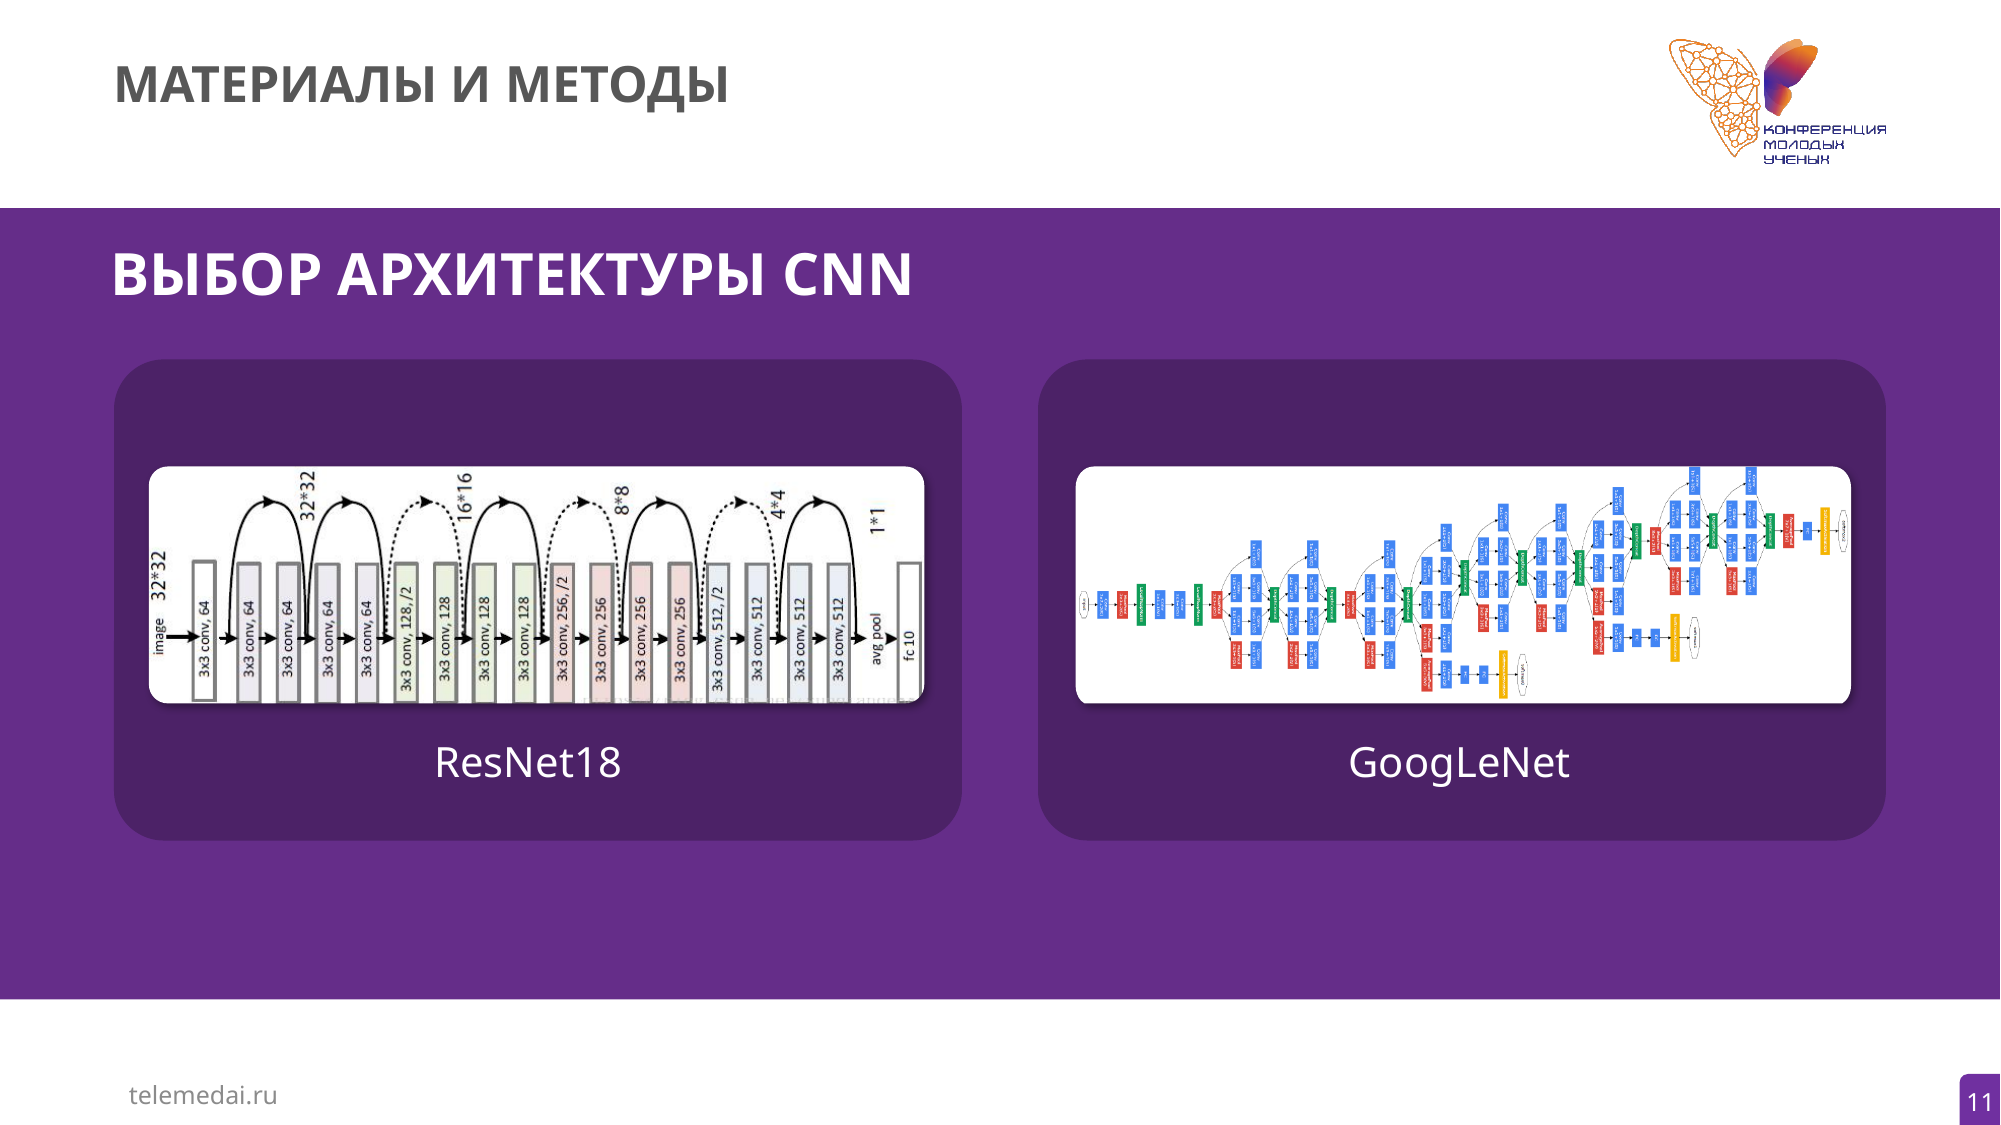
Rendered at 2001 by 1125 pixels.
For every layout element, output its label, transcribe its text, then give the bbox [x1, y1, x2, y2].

title МАТЕРИАЛЫ И МЕТОДЫ [98, 0, 1639, 164]
picture [1669, 39, 1886, 164]
text_box 11 [1951, 1079, 2000, 1125]
text_box ResNet18 [419, 728, 654, 794]
text_box GoogLeNet [1333, 728, 1593, 794]
picture [1075, 466, 1852, 704]
text_box [0, 206, 2000, 1001]
text_box [1035, 357, 1889, 843]
picture [148, 466, 925, 704]
text_box ВЫБОР АРХИТЕКТУРЫ CNN [96, 229, 1882, 315]
text_box [111, 357, 964, 843]
text_box [1960, 1073, 2000, 1079]
footer telemedai.ru [114, 1065, 306, 1125]
